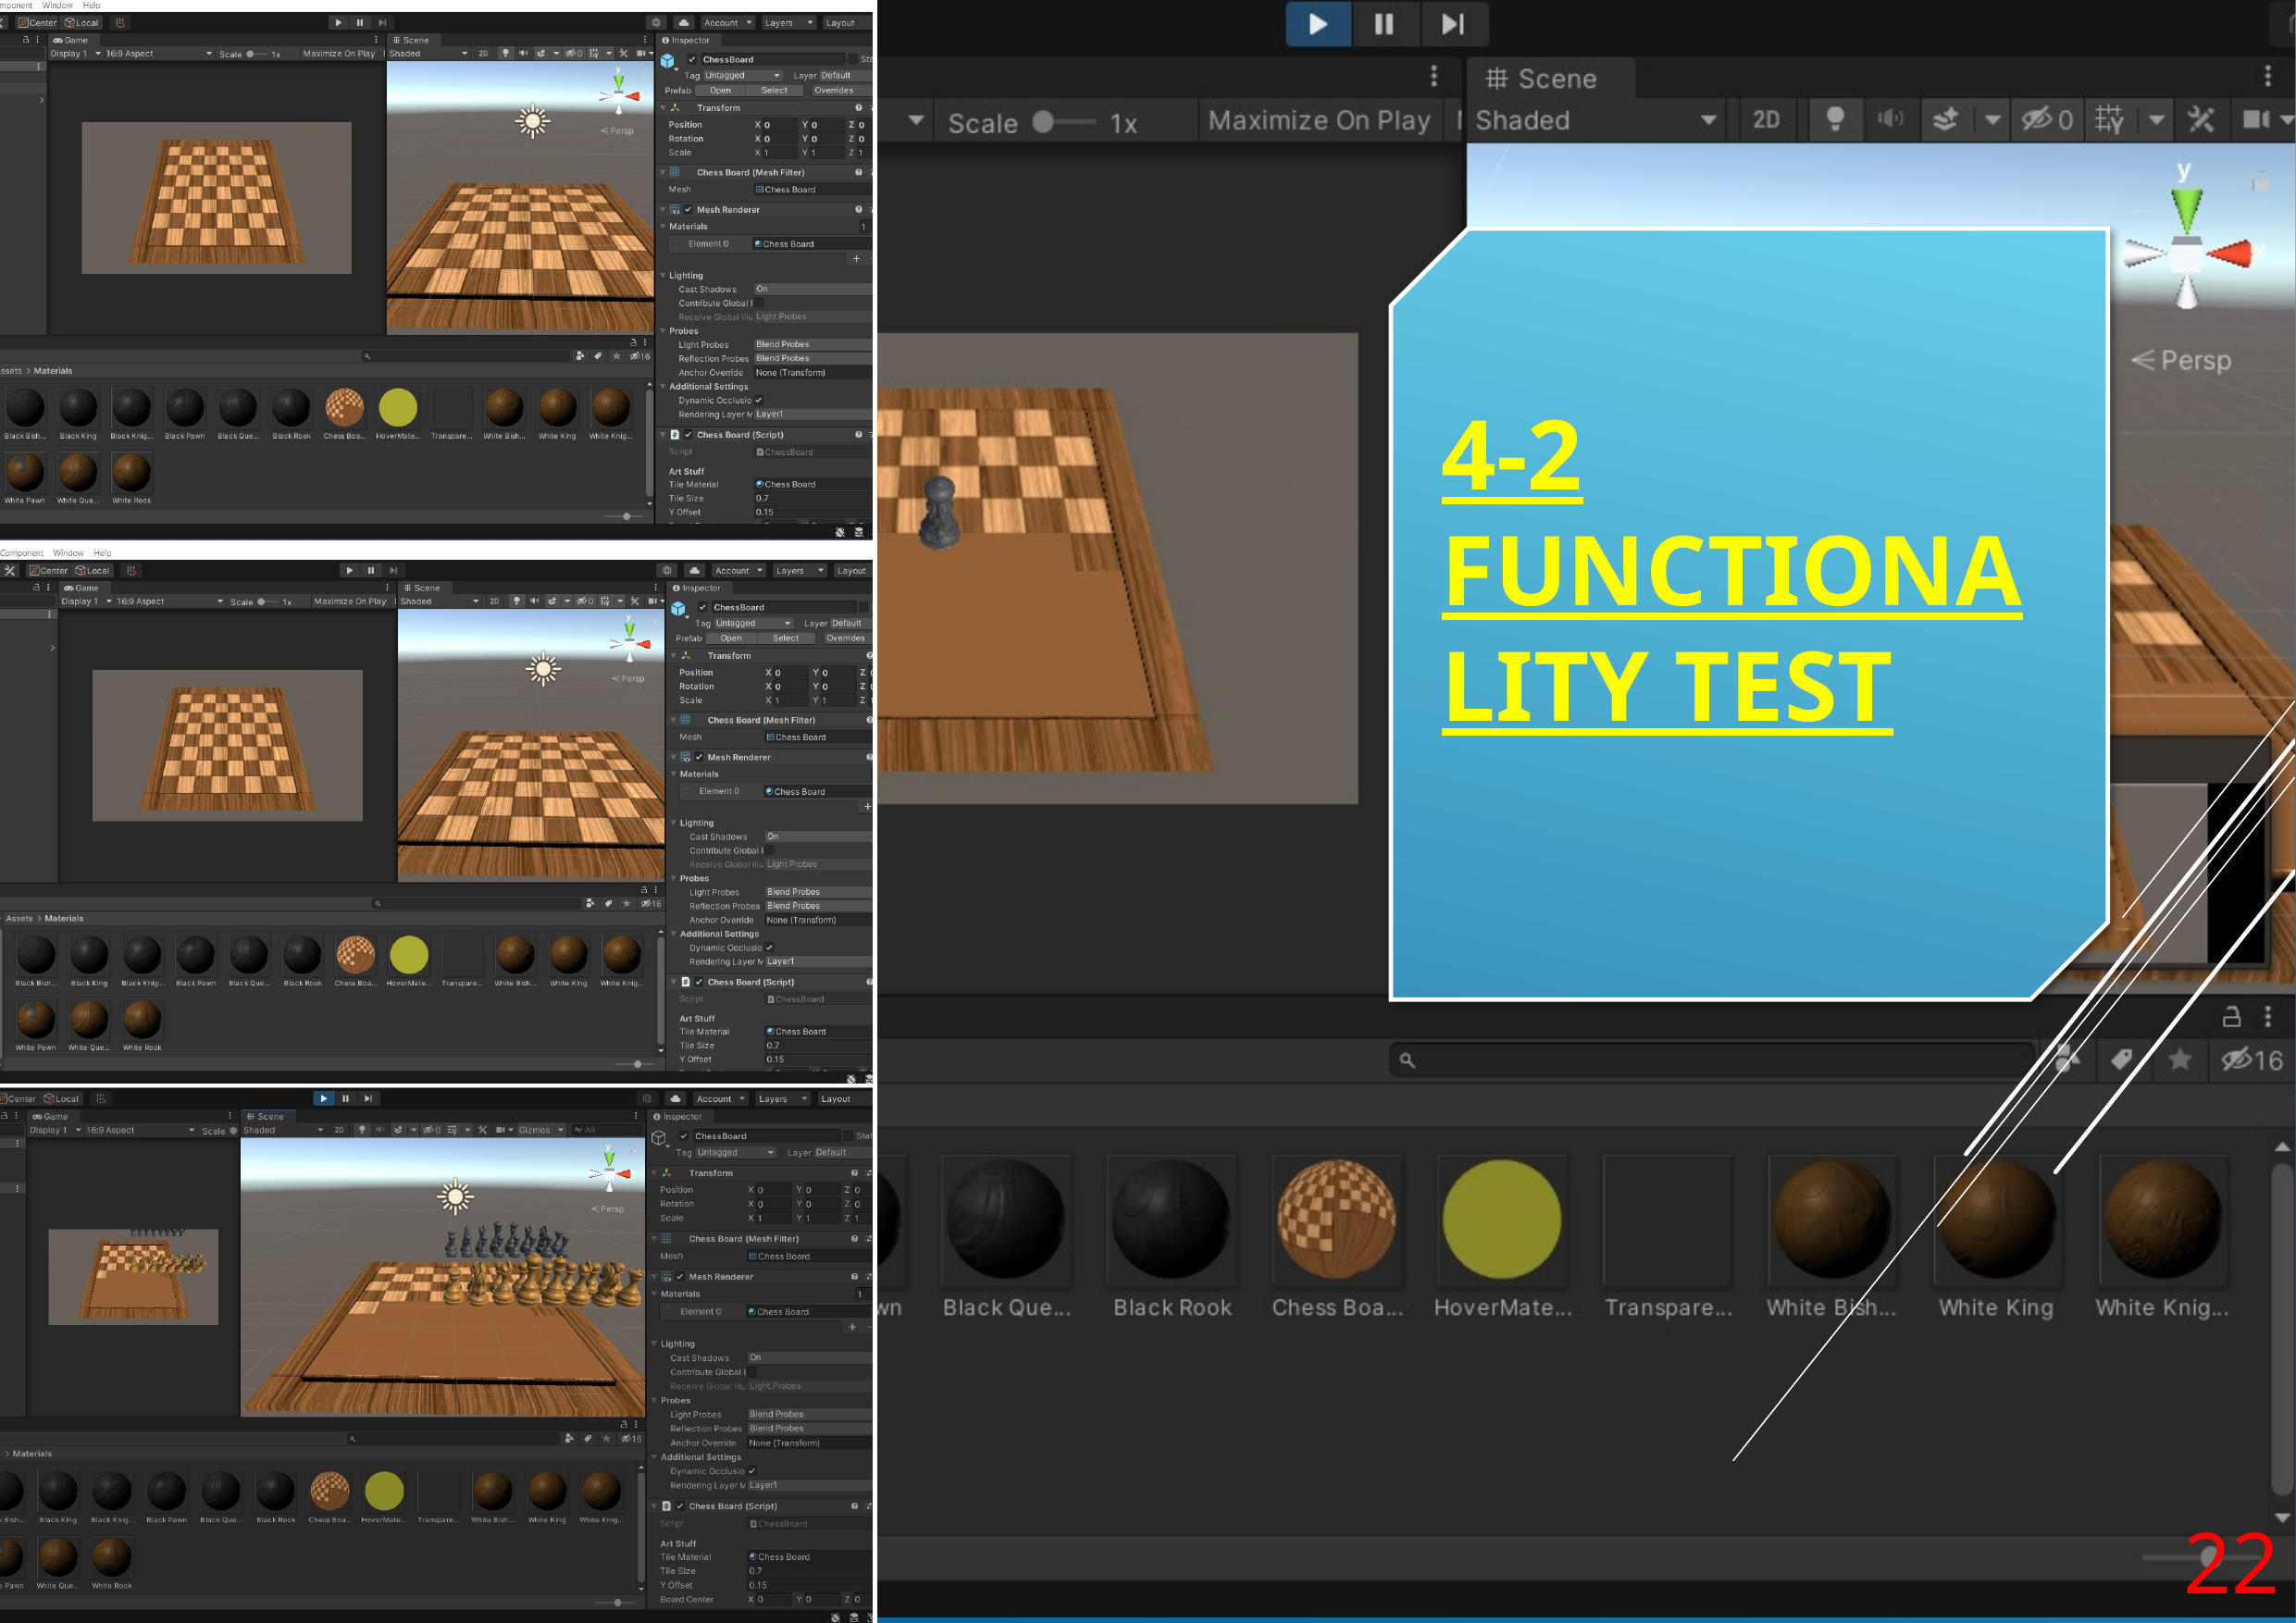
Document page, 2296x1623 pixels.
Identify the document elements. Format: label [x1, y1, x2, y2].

picture [876, 0, 2296, 1618]
picture [0, 0, 875, 541]
text_box [1732, 700, 2295, 1461]
text_box [877, 1618, 2296, 1623]
picture [0, 543, 875, 1623]
